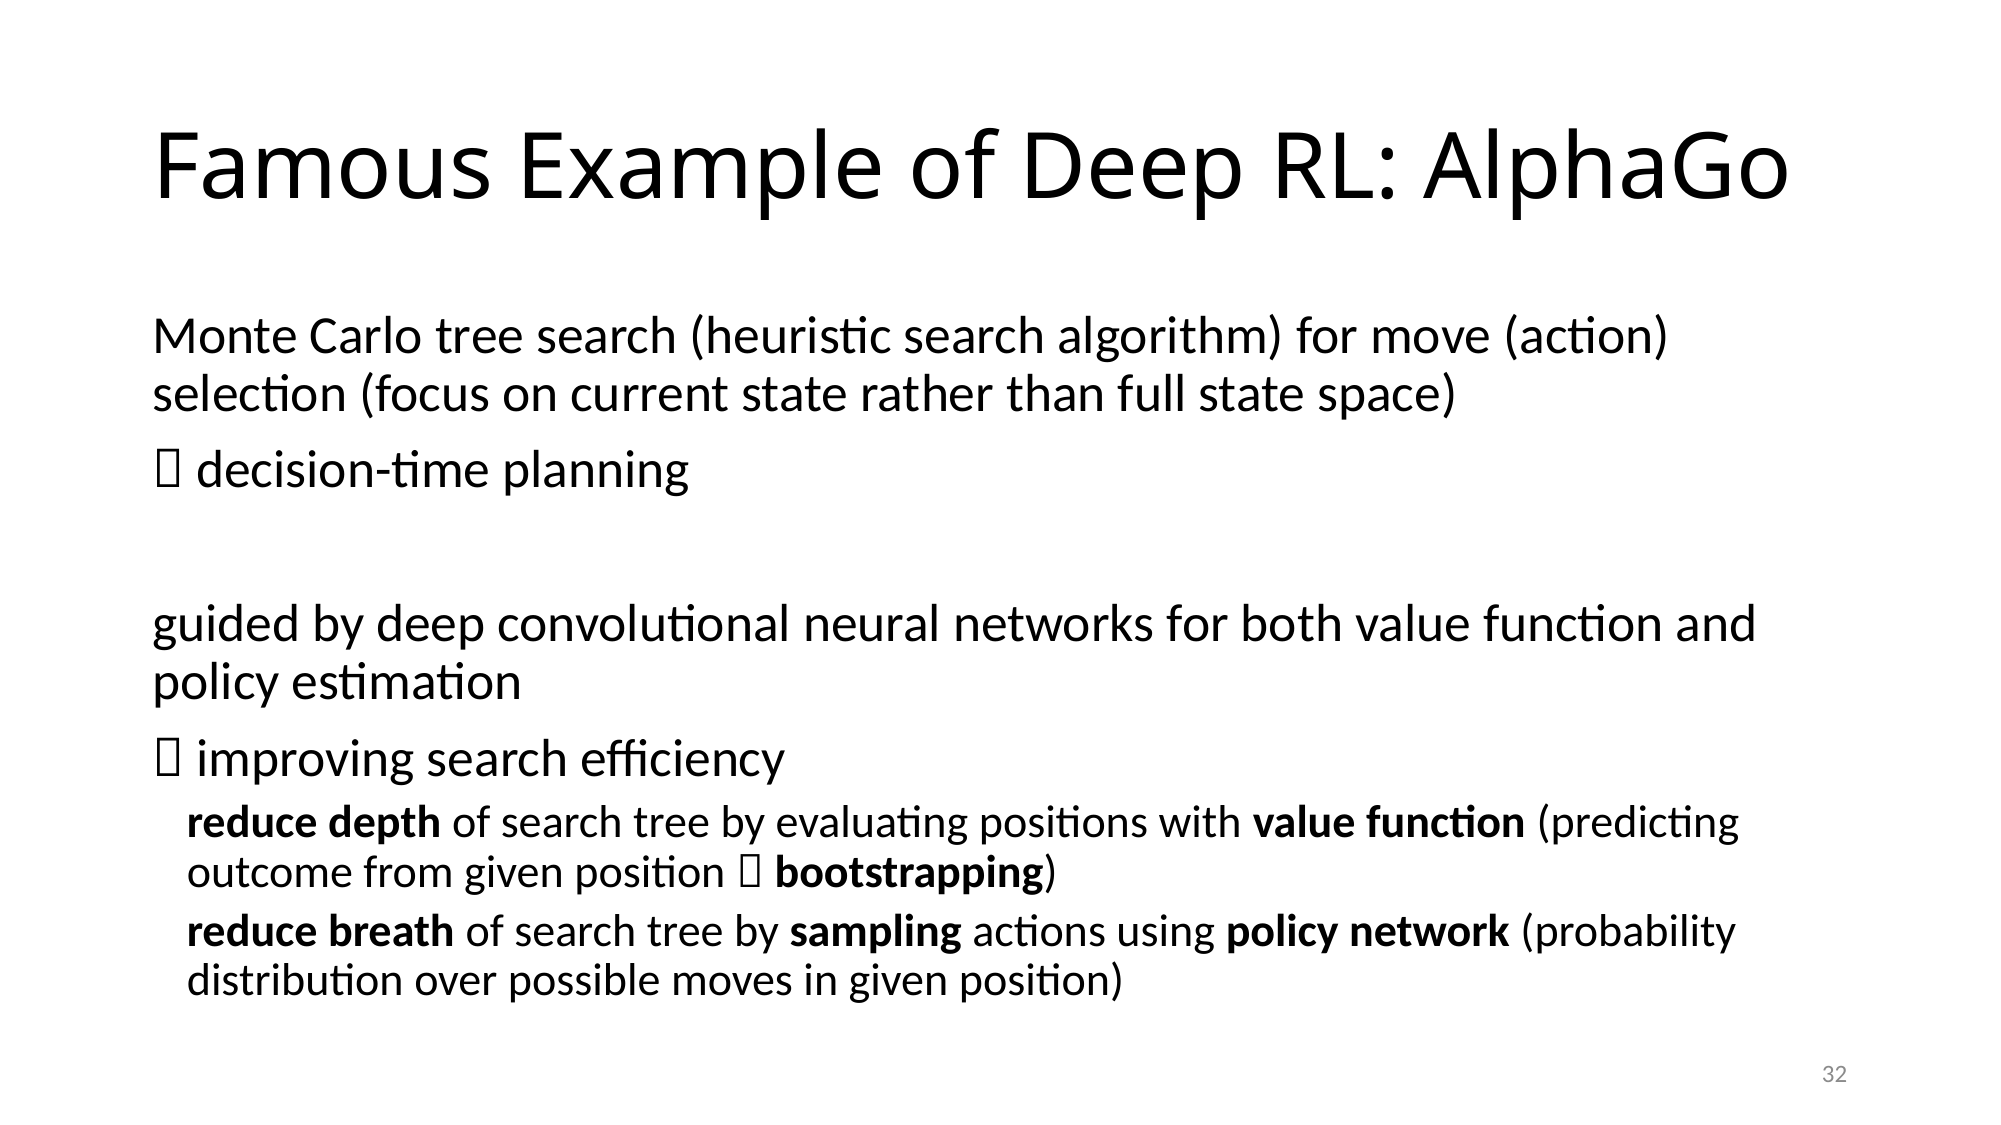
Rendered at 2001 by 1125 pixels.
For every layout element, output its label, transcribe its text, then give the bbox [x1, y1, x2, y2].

slide_number 32 [1412, 1042, 1863, 1103]
list Monte Carlo tree search (heuristic search algorithm) for move (action) selection (focus on current state rather than full state space)  decision-time planning guided by deep convolutional neural networks for both value function and policy estimation  improving search efficiency reduce depth of search tree by evaluating positions with value function (predicting outcome from given position  bootstrapping) reduce breath of search tree by sampling actions using policy network (probability distribution over possible moves in given position) [137, 299, 1863, 1014]
title Famous Example of Deep RL: AlphaGo [137, 59, 1863, 278]
